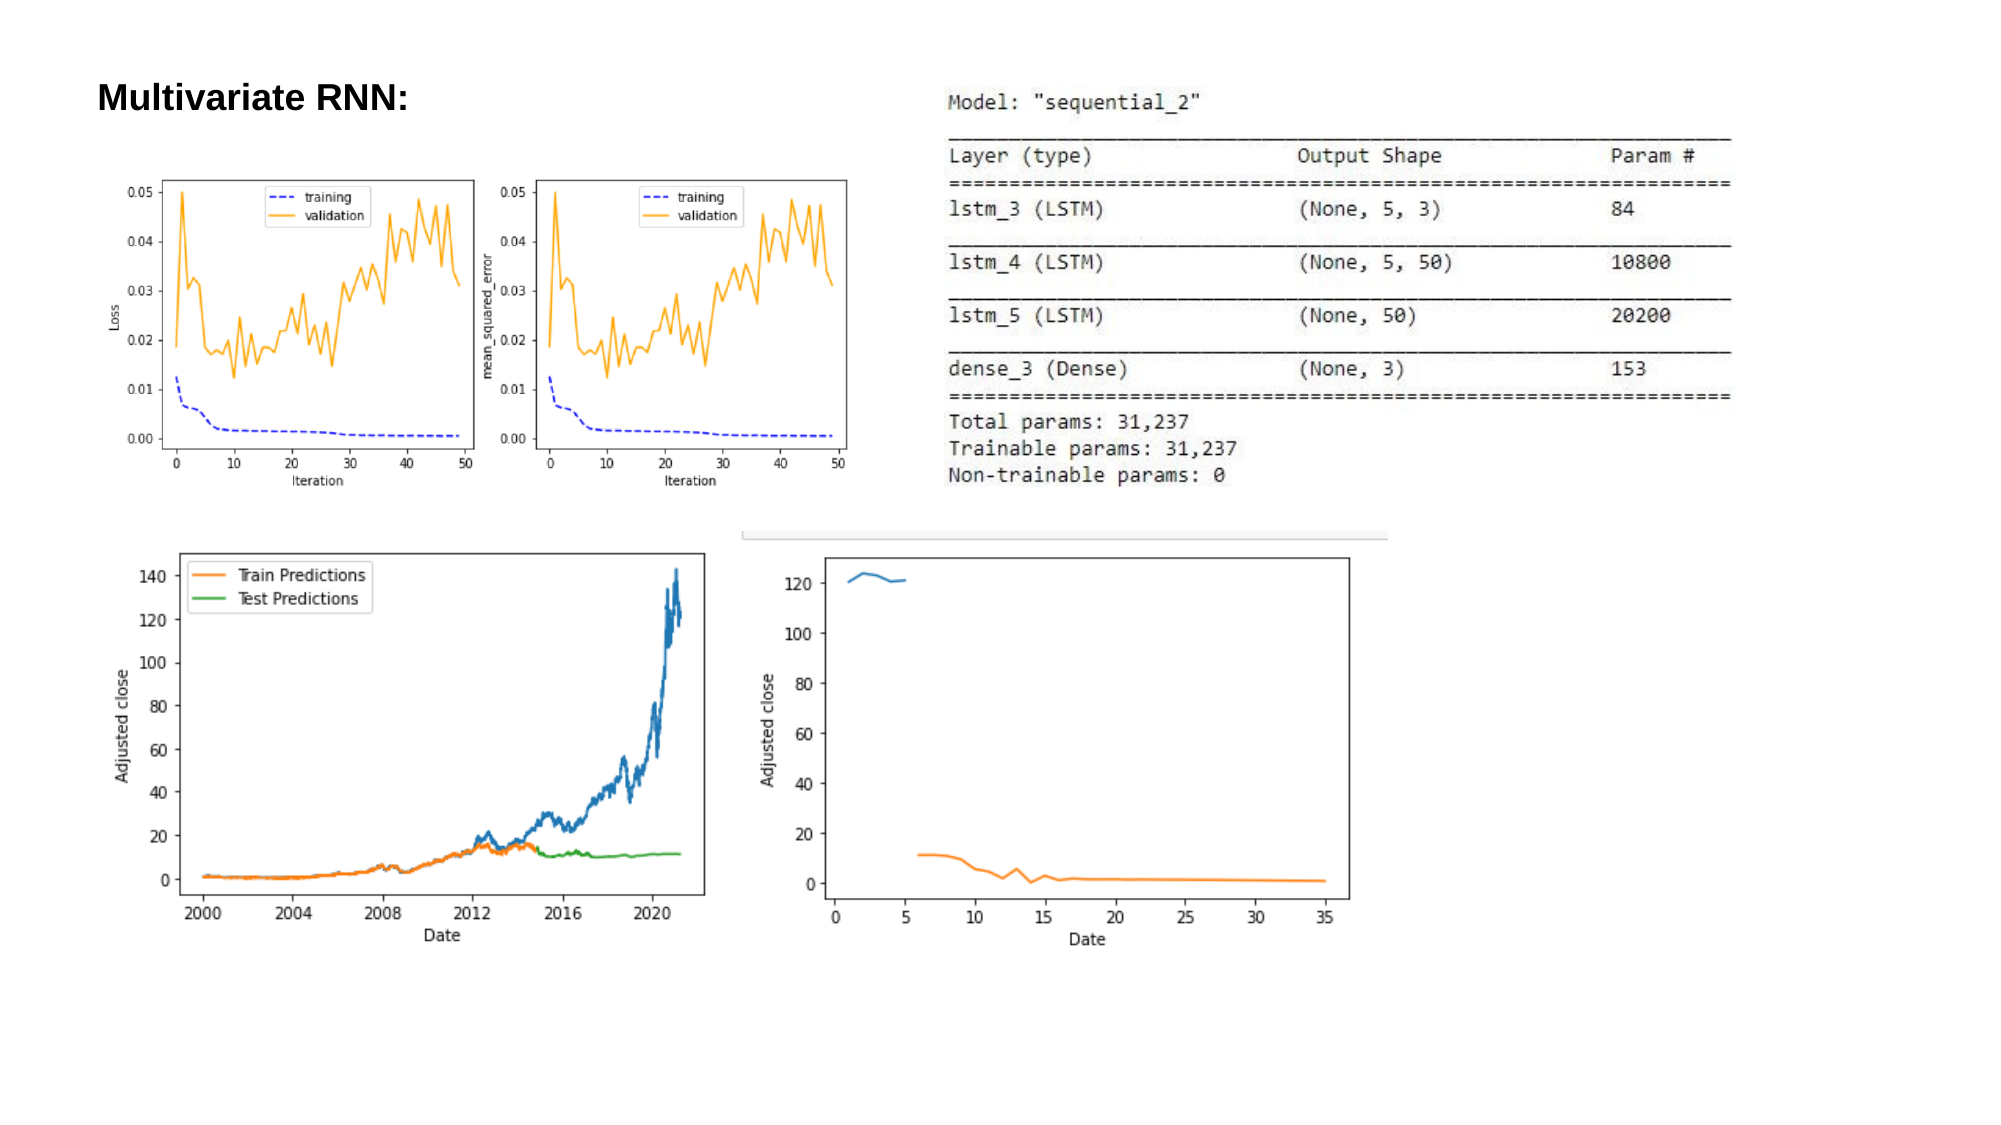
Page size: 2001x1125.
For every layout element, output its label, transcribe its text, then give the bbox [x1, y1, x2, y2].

picture [95, 531, 1388, 959]
text_box Multivariate RNN: [82, 63, 1808, 127]
picture [944, 86, 1737, 491]
picture [82, 168, 873, 494]
